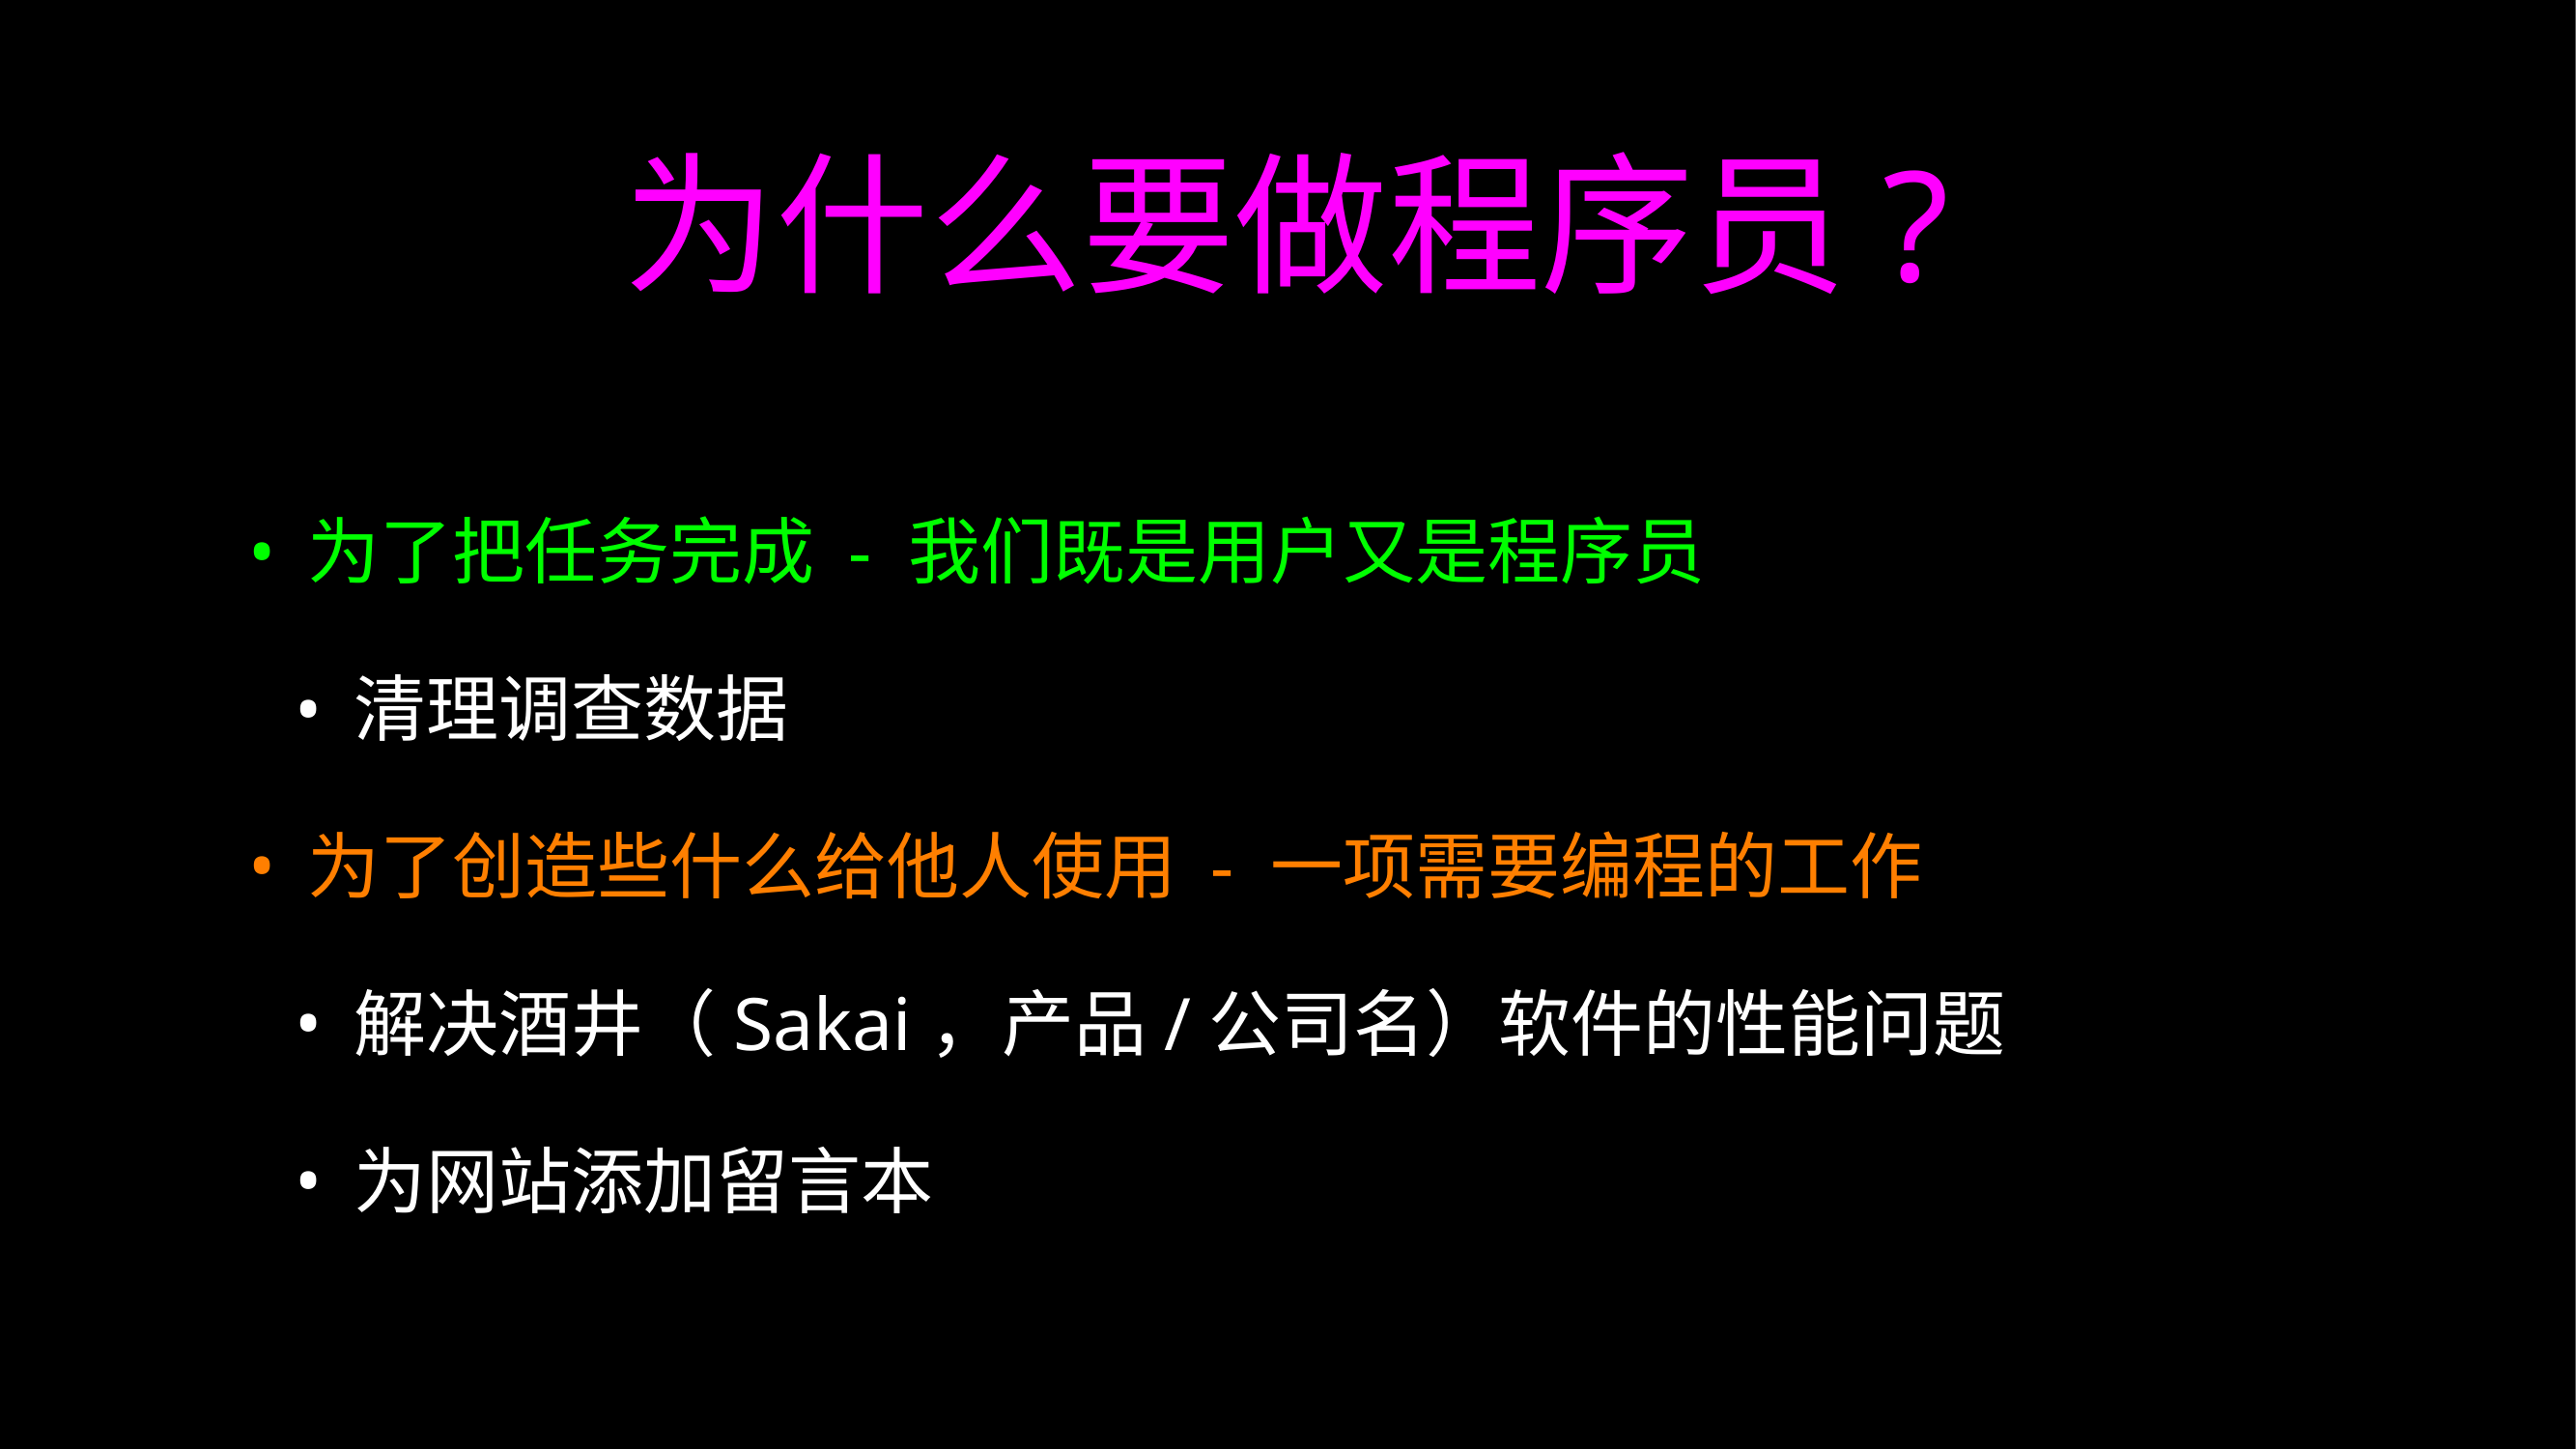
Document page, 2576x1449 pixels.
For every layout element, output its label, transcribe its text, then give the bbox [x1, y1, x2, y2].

title 为什么要做程序员? [183, 38, 2391, 403]
list 为了把任务完成 - 我们既是用户又是程序员 清理调查数据 为了创造些什么给他人使用 - 一项需要编程的工作 解决酒井（Sakai，产品/公司名）软件的性能问题 为网站添加留言本 [183, 412, 2391, 1317]
